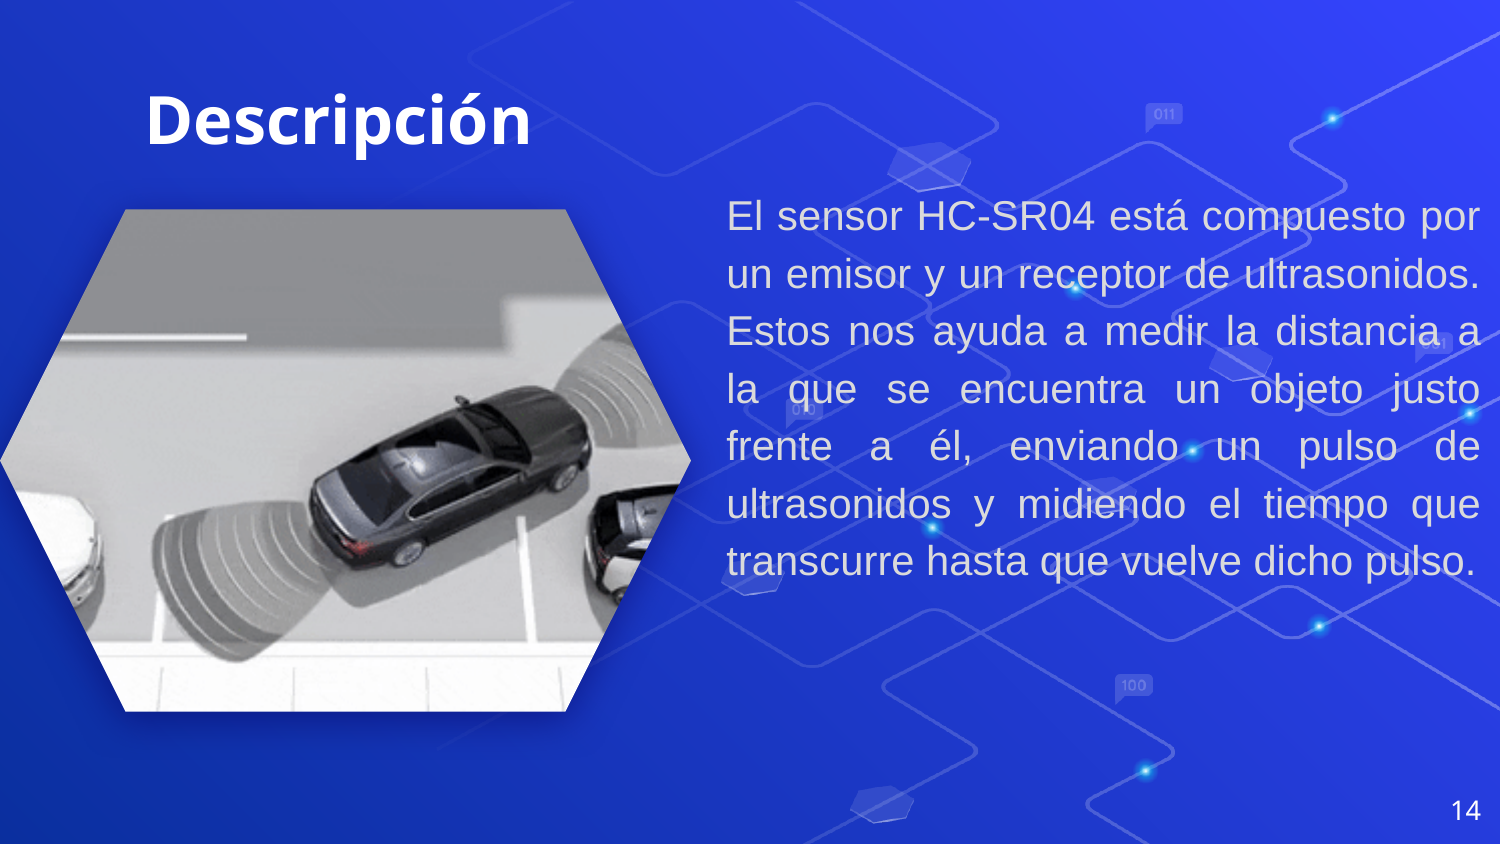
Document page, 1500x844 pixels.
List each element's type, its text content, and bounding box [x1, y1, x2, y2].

text_box Descripción [129, 63, 665, 182]
subtitle El sensor HC-SR04 está compuesto por un emisor y un receptor de ultrasonidos. Estos nos ayuda a medir la distancia a la que se encuentra un objeto justo frente a él, enviando un pulso de ultrasonidos y midiendo el tiempo que transcurre hasta que vuelve dicho pulso. [720, 181, 1482, 712]
slide_number ‹#› [1391, 779, 1482, 844]
picture [0, 0, 1500, 844]
